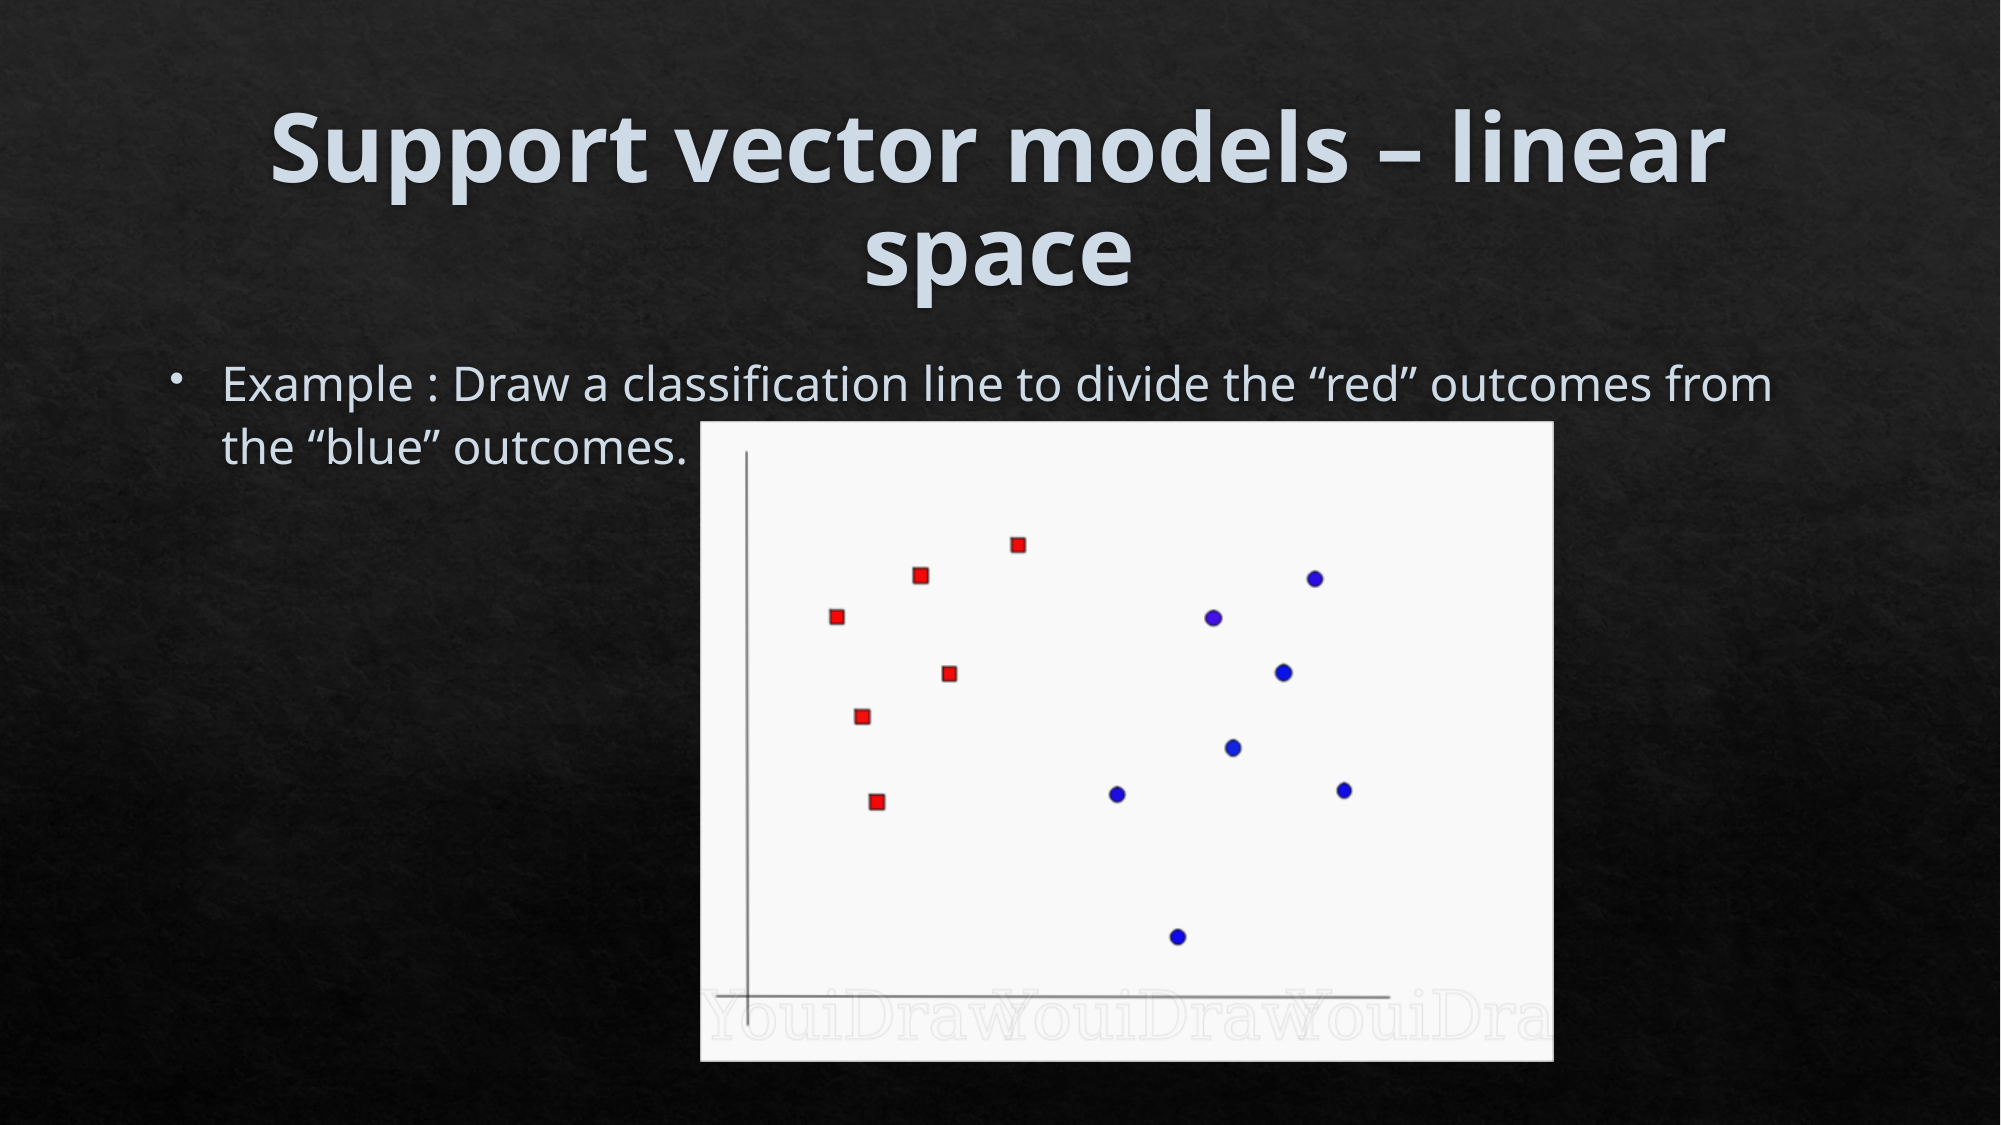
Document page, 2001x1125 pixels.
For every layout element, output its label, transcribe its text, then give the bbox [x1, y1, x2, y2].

title Support vector models – linear space [149, 99, 1849, 307]
list Example : Draw a classification line to divide the “red” outcomes from the “blue” outcomes. [149, 340, 1849, 950]
picture [700, 421, 1555, 1062]
